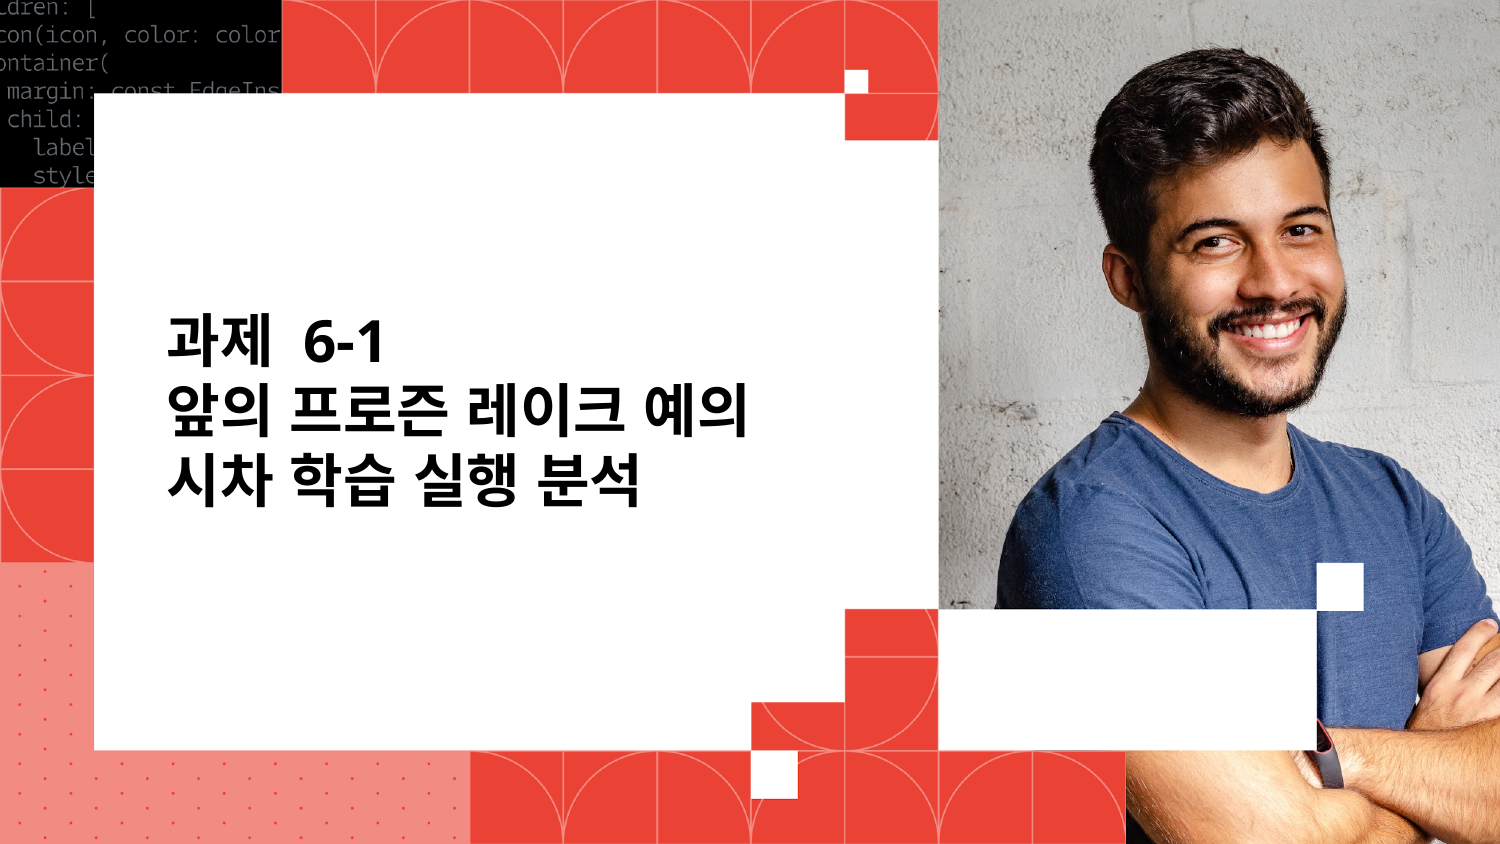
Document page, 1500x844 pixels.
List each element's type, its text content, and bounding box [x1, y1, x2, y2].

picture [0, 0, 1500, 844]
title 과제 6-1 앞의 프로즌 레이크 예의 시차 학습 실행 분석 [151, 262, 880, 557]
